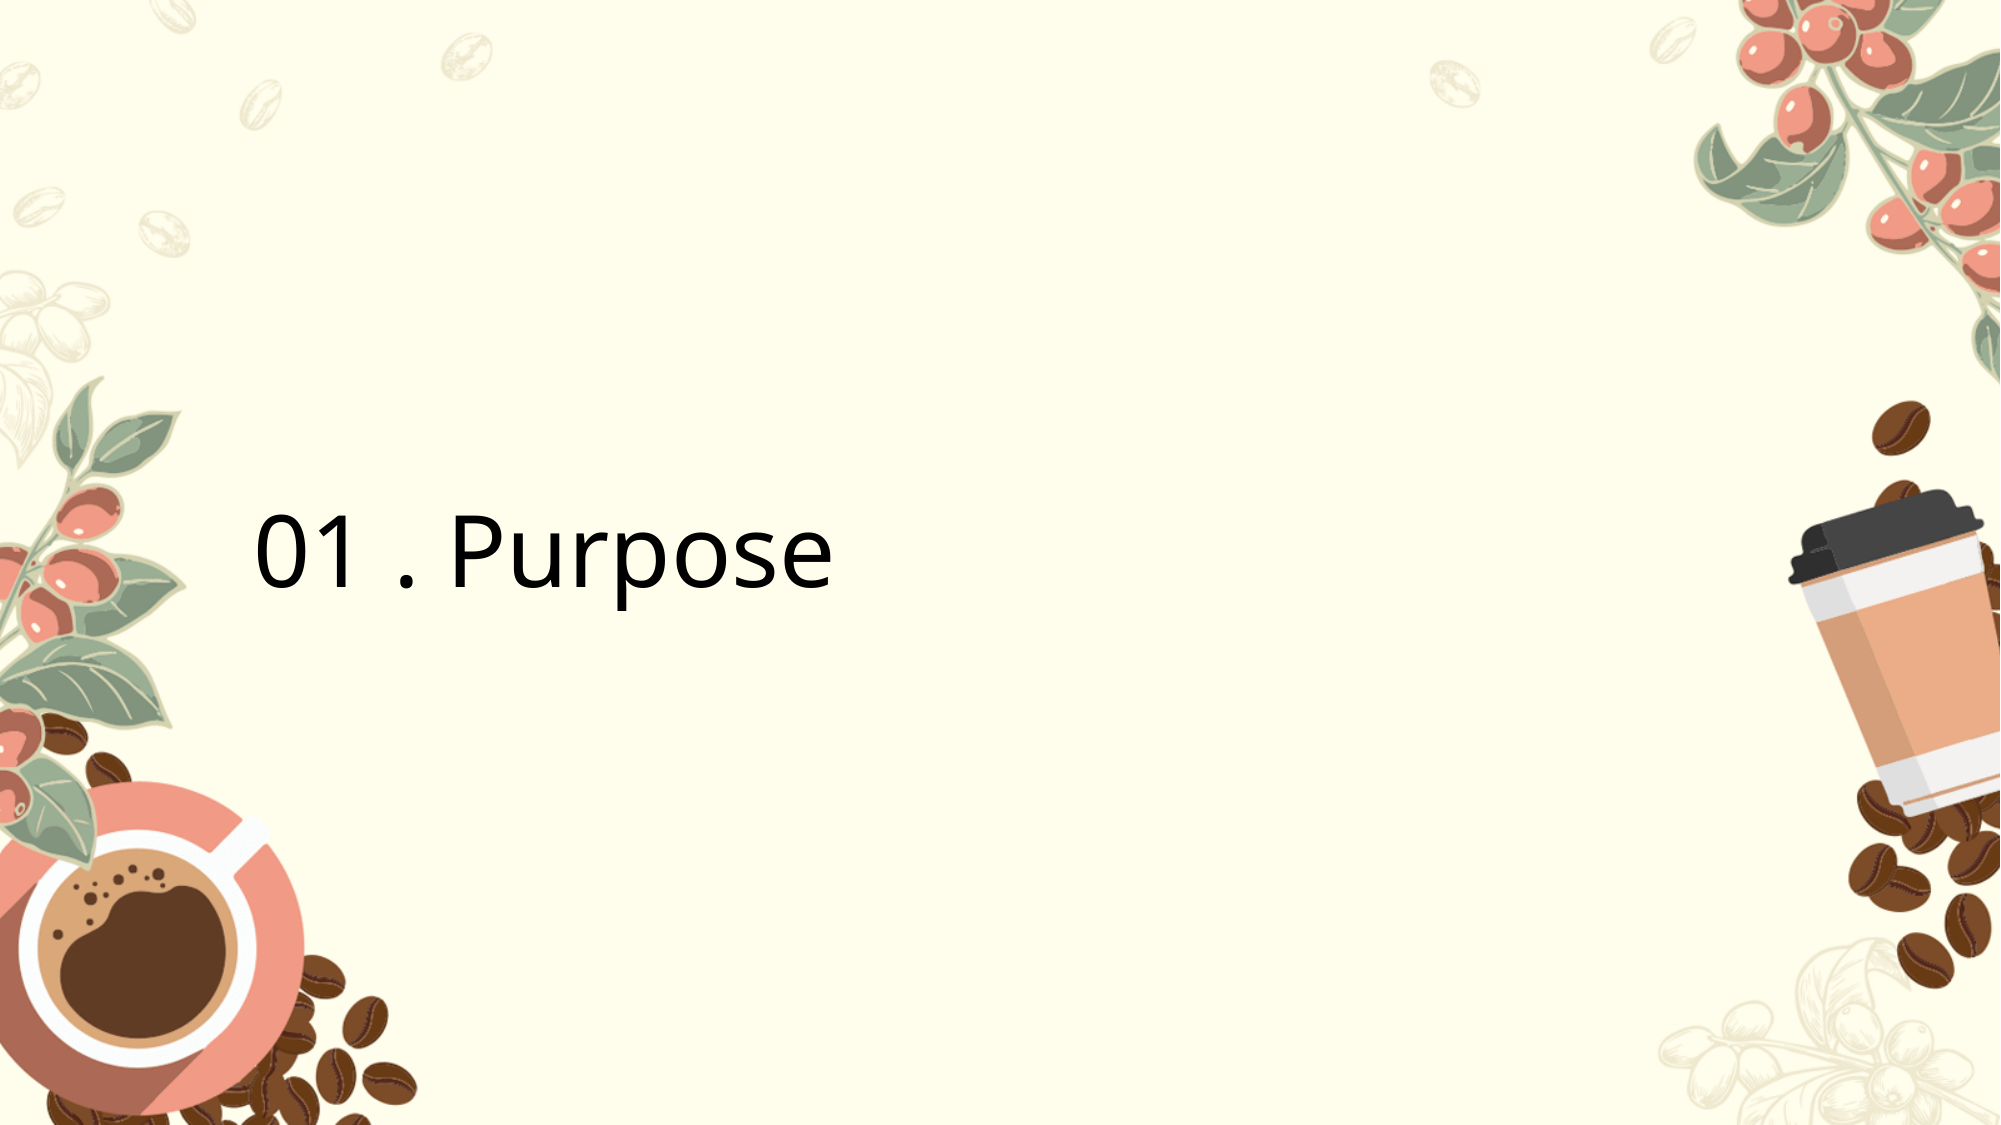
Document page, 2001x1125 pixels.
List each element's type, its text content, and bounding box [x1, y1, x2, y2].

text_box 01 . Purpose [238, 480, 996, 615]
picture [0, 0, 2000, 1125]
